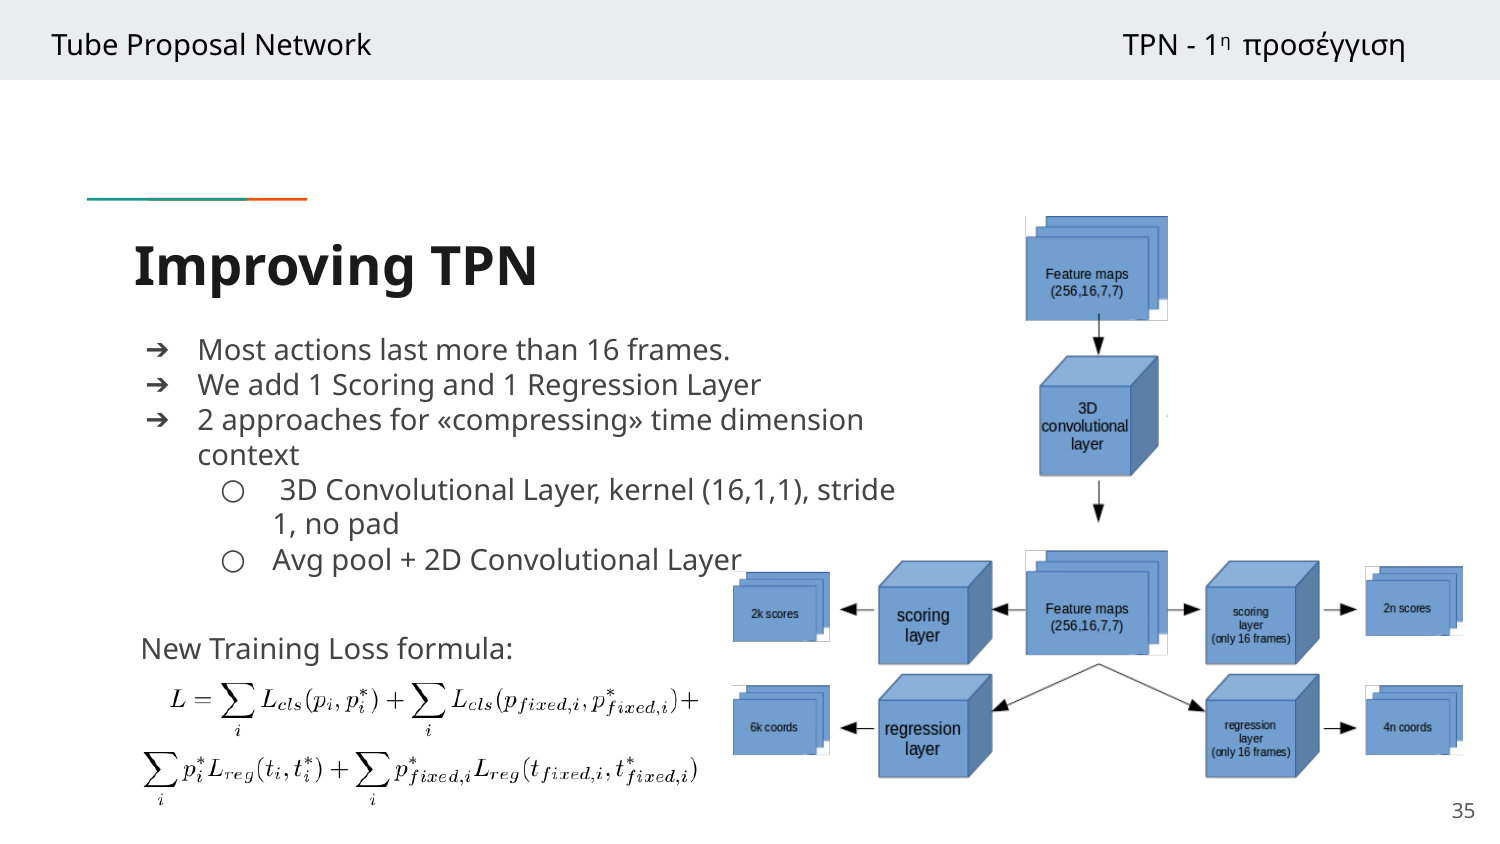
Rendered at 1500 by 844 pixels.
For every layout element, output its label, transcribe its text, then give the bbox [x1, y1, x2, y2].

title Improving TPN [119, 216, 729, 305]
picture [125, 658, 719, 817]
slide_number ‹#› [1400, 779, 1491, 844]
text_box New Training Loss formula: [125, 615, 576, 658]
text_box Most actions last more than 16 frames. We add 1 Scoring and 1 Regression Layer 2 approaches for «compressing» time dimension context 3D Convolutional Layer, kernel (16,1,1), stride 1, no pad Avg pool + 2D Convolutional Layer [107, 316, 726, 616]
text_box Tube Proposal Network [36, 11, 394, 77]
picture [731, 215, 1463, 783]
text_box TPN - 1η προσέγγιση [1100, 11, 1422, 77]
